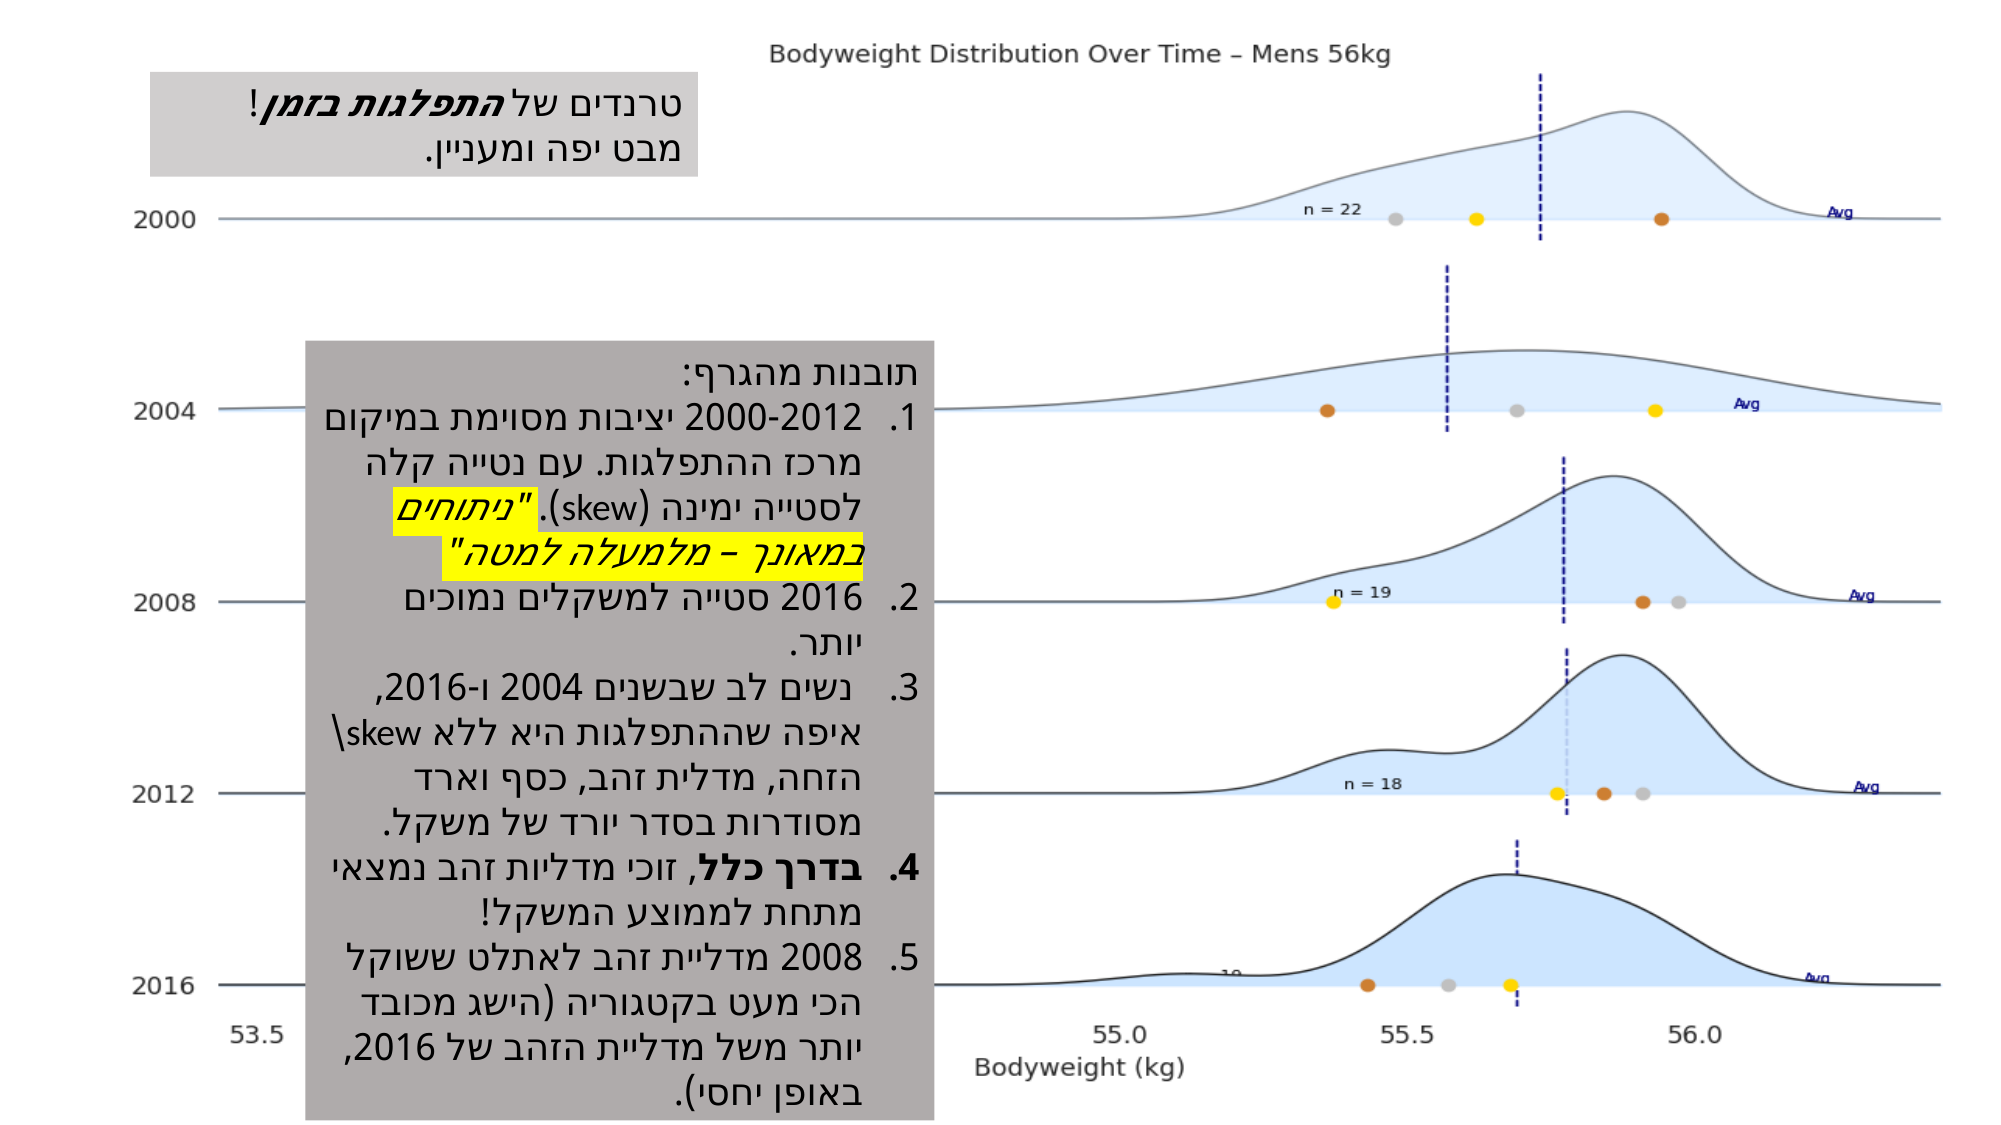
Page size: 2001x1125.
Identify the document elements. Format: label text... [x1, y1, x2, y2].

picture [116, 30, 1955, 1095]
text_box תובנות מהגרף: 2000-2012 יציבות מסוימת במיקום מרכז ההתפלגות. עם נטייה קלה לסטייה ימינה (skew). "ניתוחים במאונך – מלמעלה למטה" 2016 סטייה למשקלים נמוכים יותר. נשים לב שבשנים 2004 ו-2016,איפה שההתפלגות היא ללא skew\הזחה, מדלית זהב, כסף וארד מסודרות בסדר יורד של משקל. בדרך כלל, זוכי מדליות זהב נמצאי מתחת לממוצע המשקל! 2008 מדליית זהב לאתלט ששוקל הכי מעט בקטגוריה (הישג מכובד יותר משל מדליית הזהב של 2016, באופן יחסי). [305, 1095, 935, 1121]
